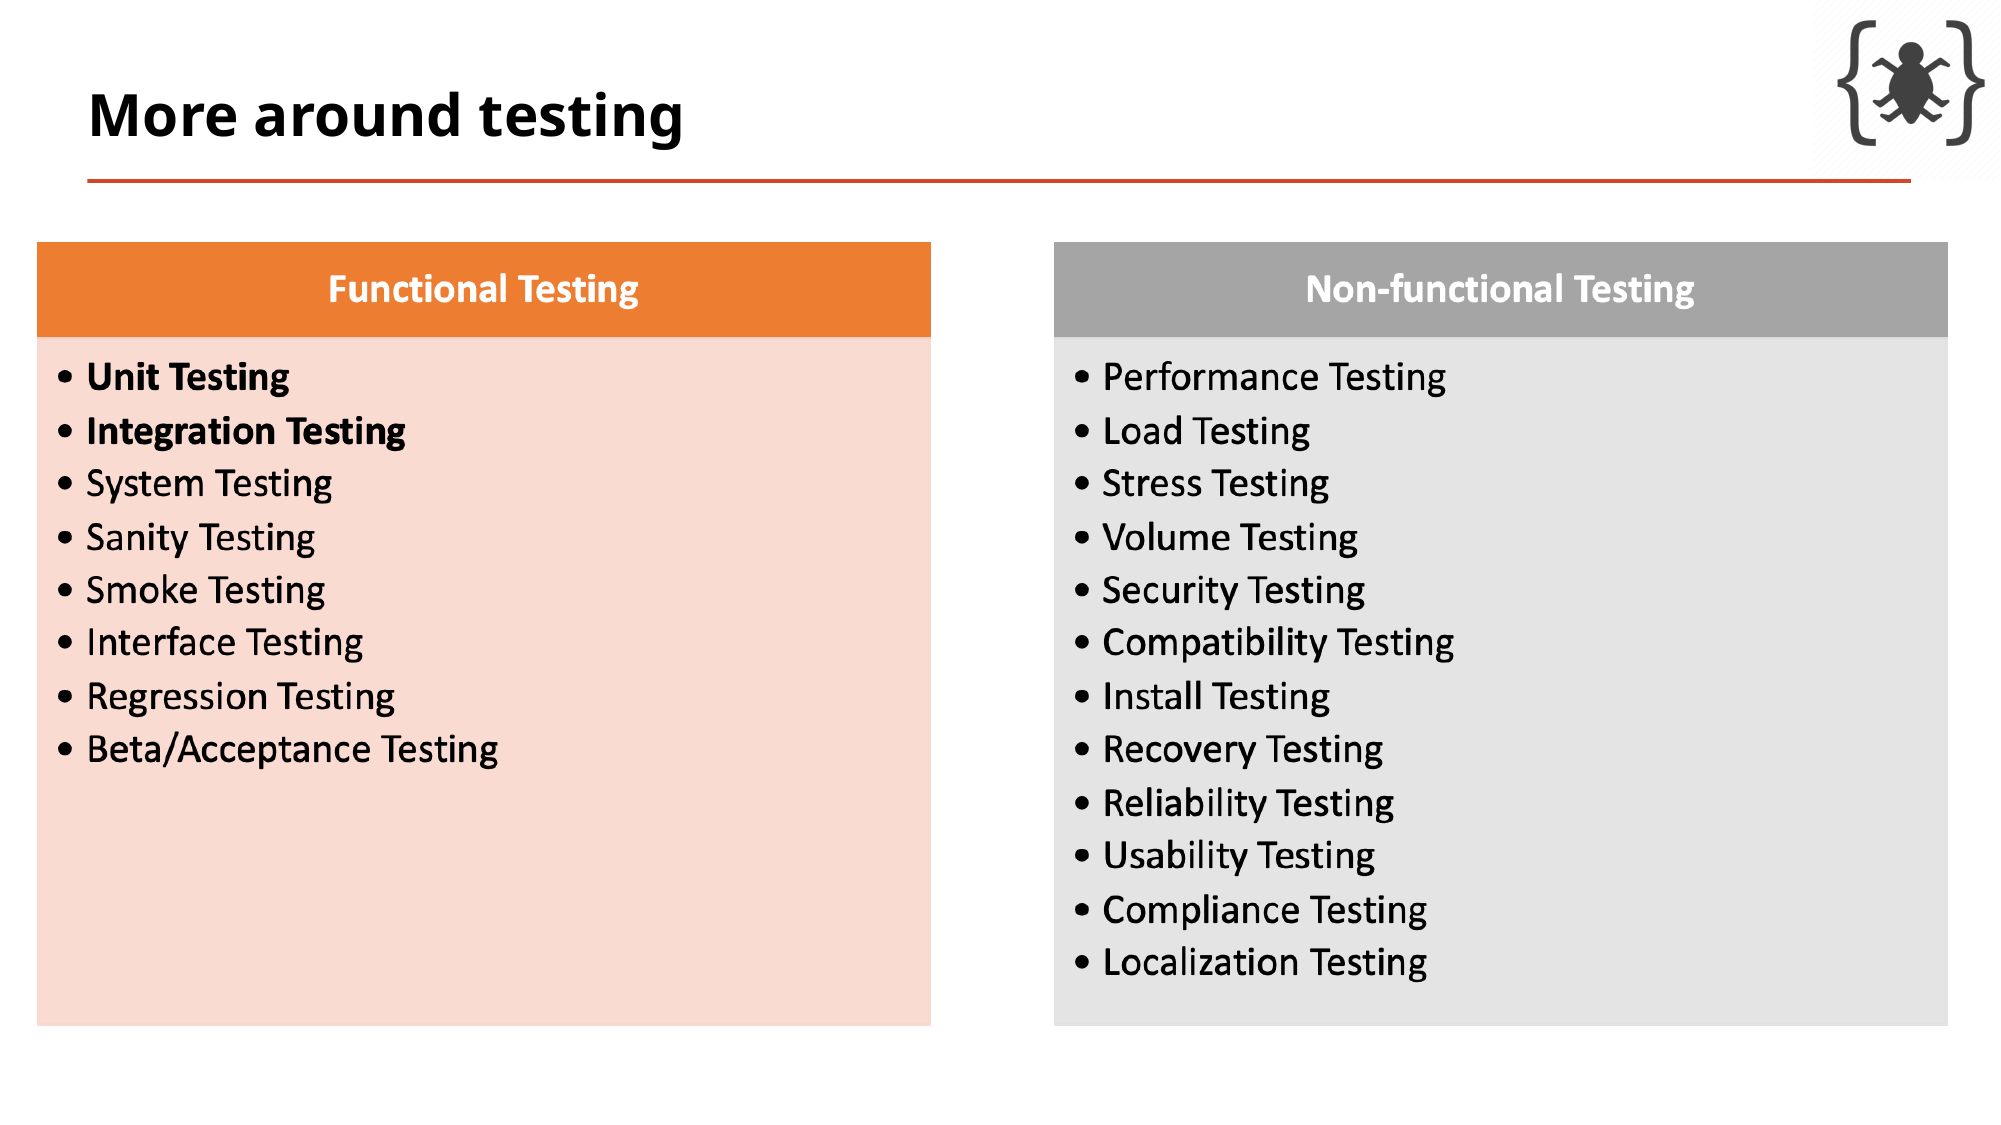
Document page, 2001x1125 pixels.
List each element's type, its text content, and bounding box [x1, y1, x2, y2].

picture [1813, 0, 2001, 181]
title More around testing [72, 70, 1221, 176]
picture [0, 213, 2000, 1055]
